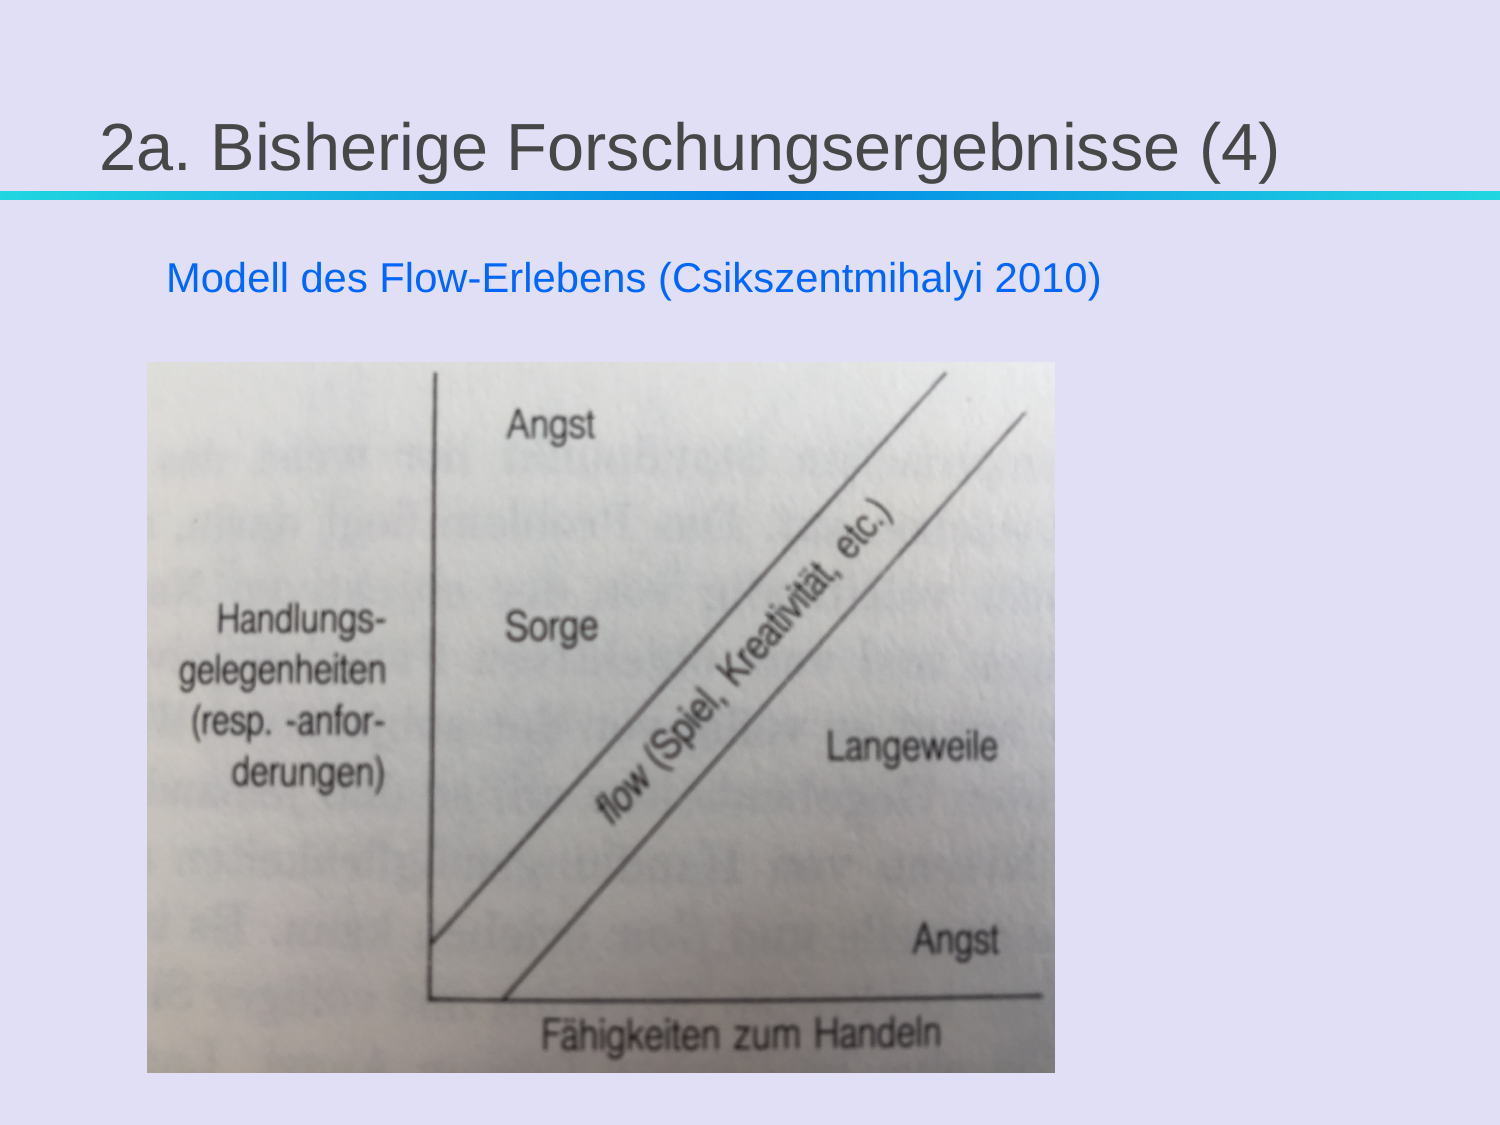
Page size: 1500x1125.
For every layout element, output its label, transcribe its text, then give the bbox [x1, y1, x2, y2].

picture [147, 362, 1055, 1074]
title 2a. Bisherige Forschungsergebnisse (4) [84, 3, 1415, 192]
text_box [0, 191, 1500, 200]
text_box Modell des Flow-Erlebens (Csikszentmihalyi 2010) [151, 243, 1118, 309]
